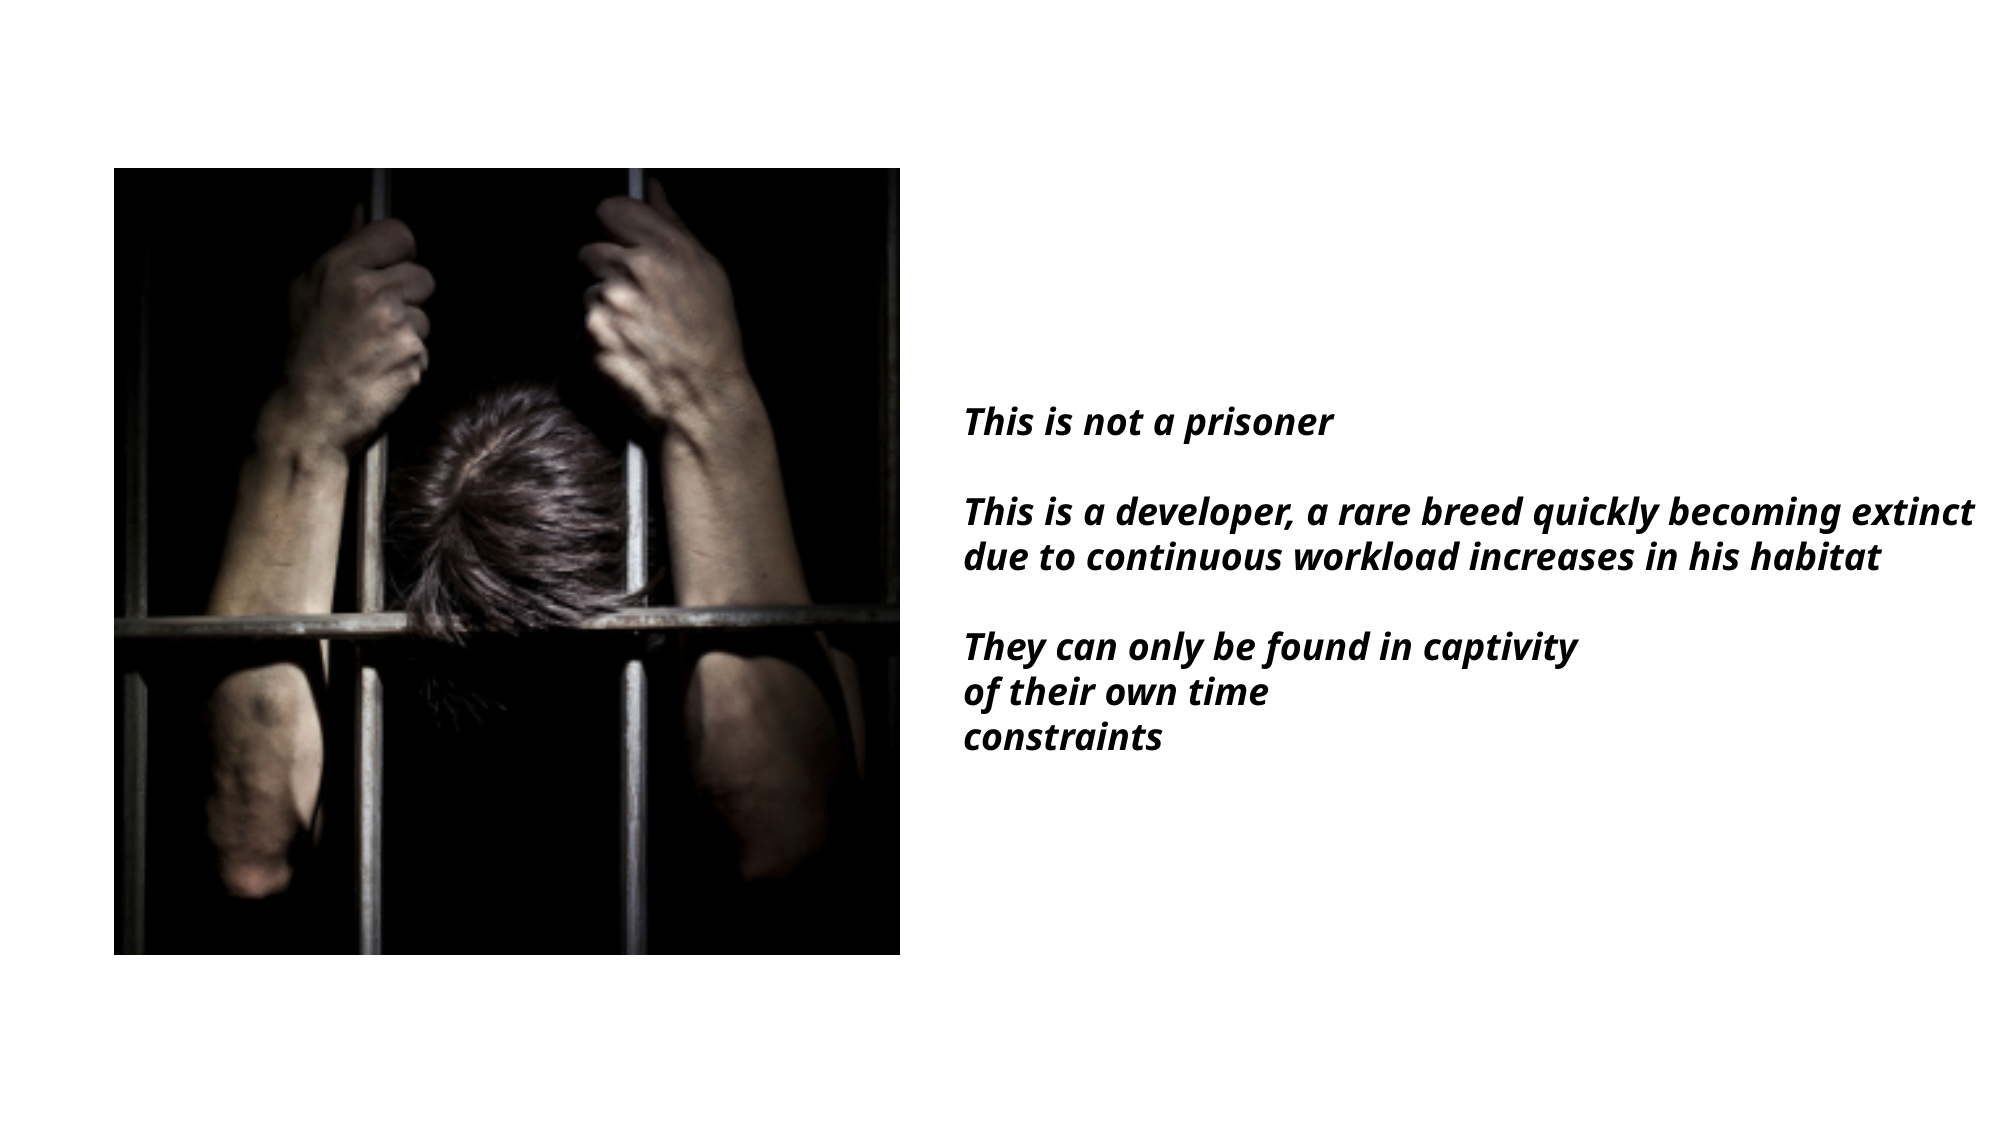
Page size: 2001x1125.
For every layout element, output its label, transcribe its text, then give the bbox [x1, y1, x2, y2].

text_box This is not a prisoner This is a developer, a rare breed quickly becoming extinct due to continuous workload increases in his habitat They can only be found in captivity of their own time constraints [948, 390, 2000, 766]
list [114, 168, 900, 955]
